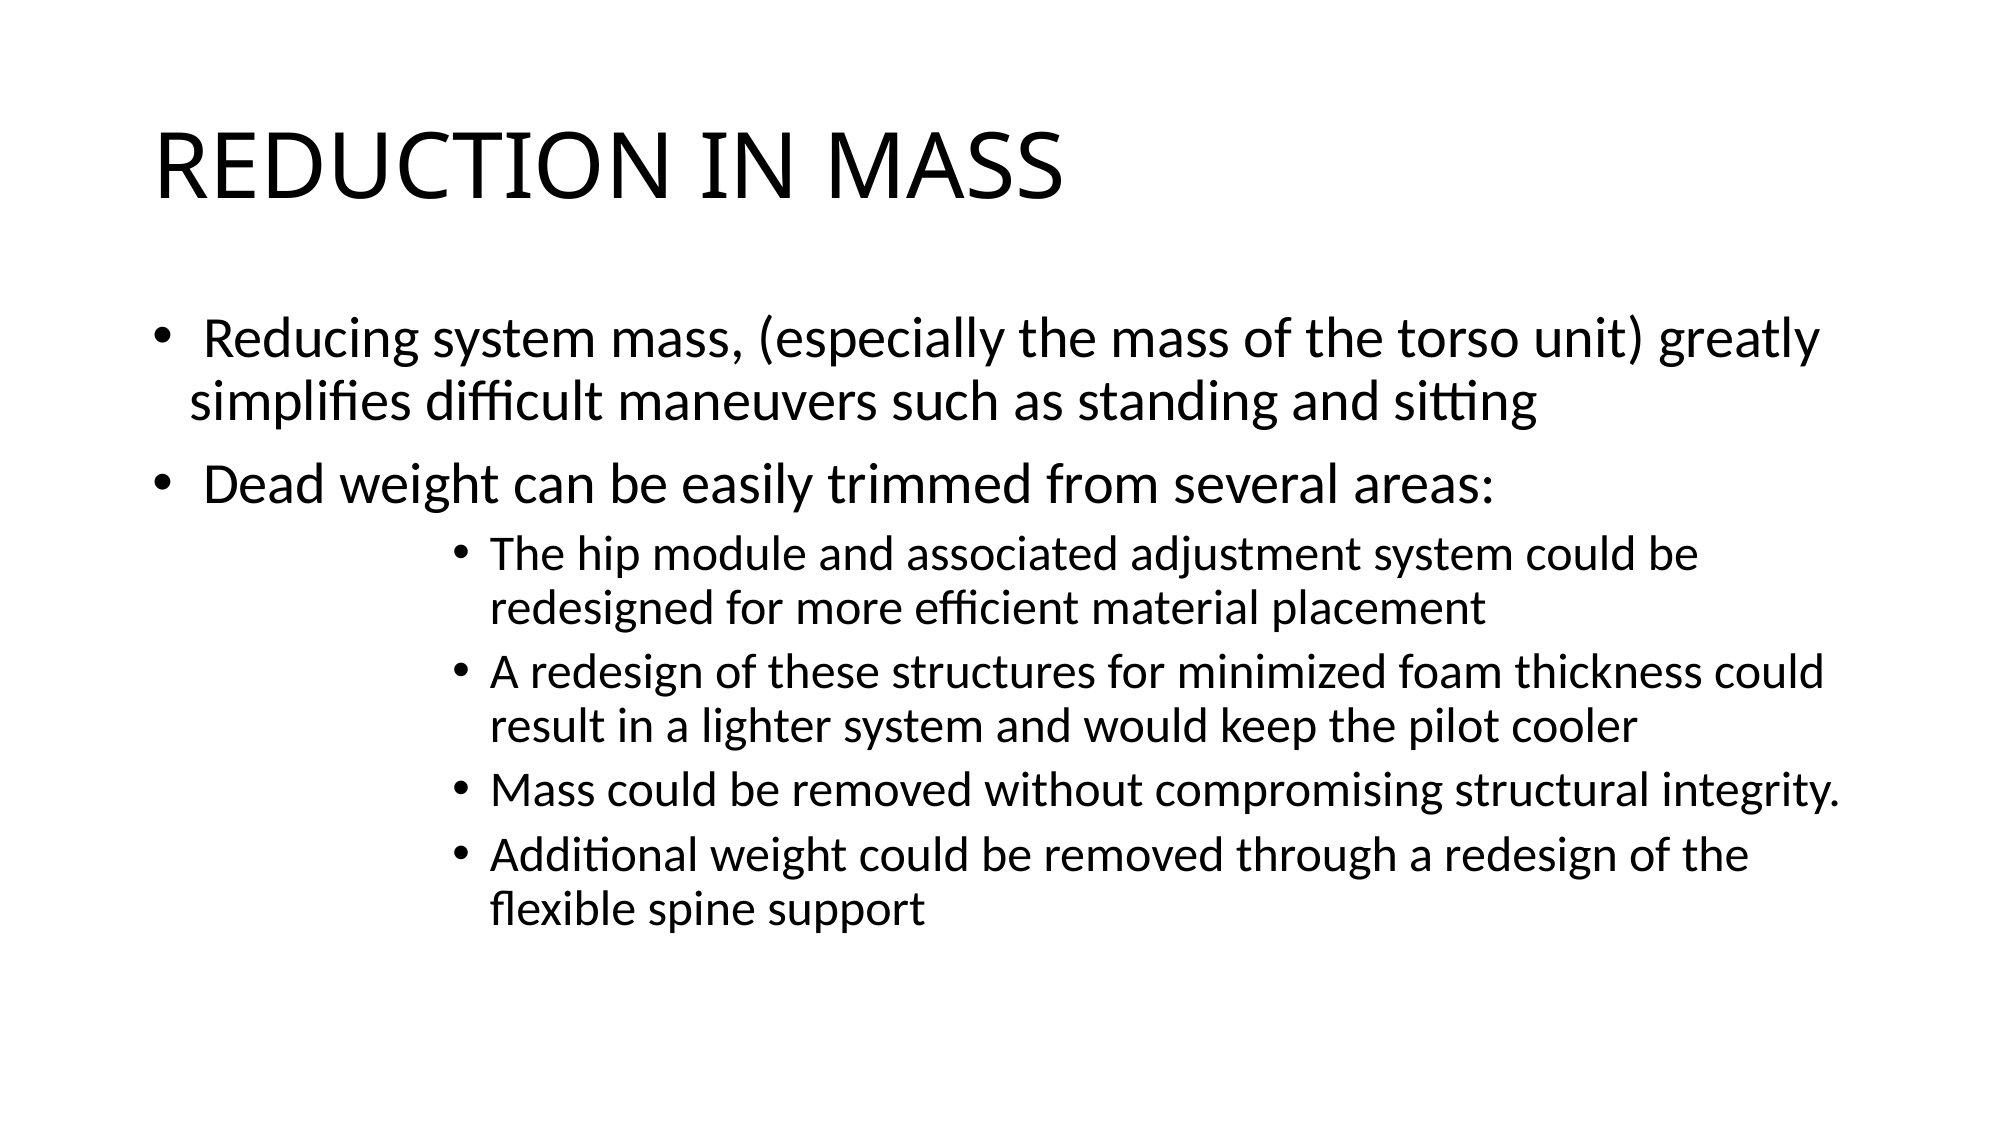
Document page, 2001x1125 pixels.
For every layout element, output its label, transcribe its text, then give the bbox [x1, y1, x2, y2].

title REDUCTION IN MASS [137, 59, 1863, 278]
list Reducing system mass, (especially the mass of the torso unit) greatly simplifies difficult maneuvers such as standing and sitting Dead weight can be easily trimmed from several areas: The hip module and associated adjustment system could be redesigned for more efficient material placement A redesign of these structures for minimized foam thickness could result in a lighter system and would keep the pilot cooler Mass could be removed without compromising structural integrity. Additional weight could be removed through a redesign of the flexible spine support [137, 299, 1863, 1014]
